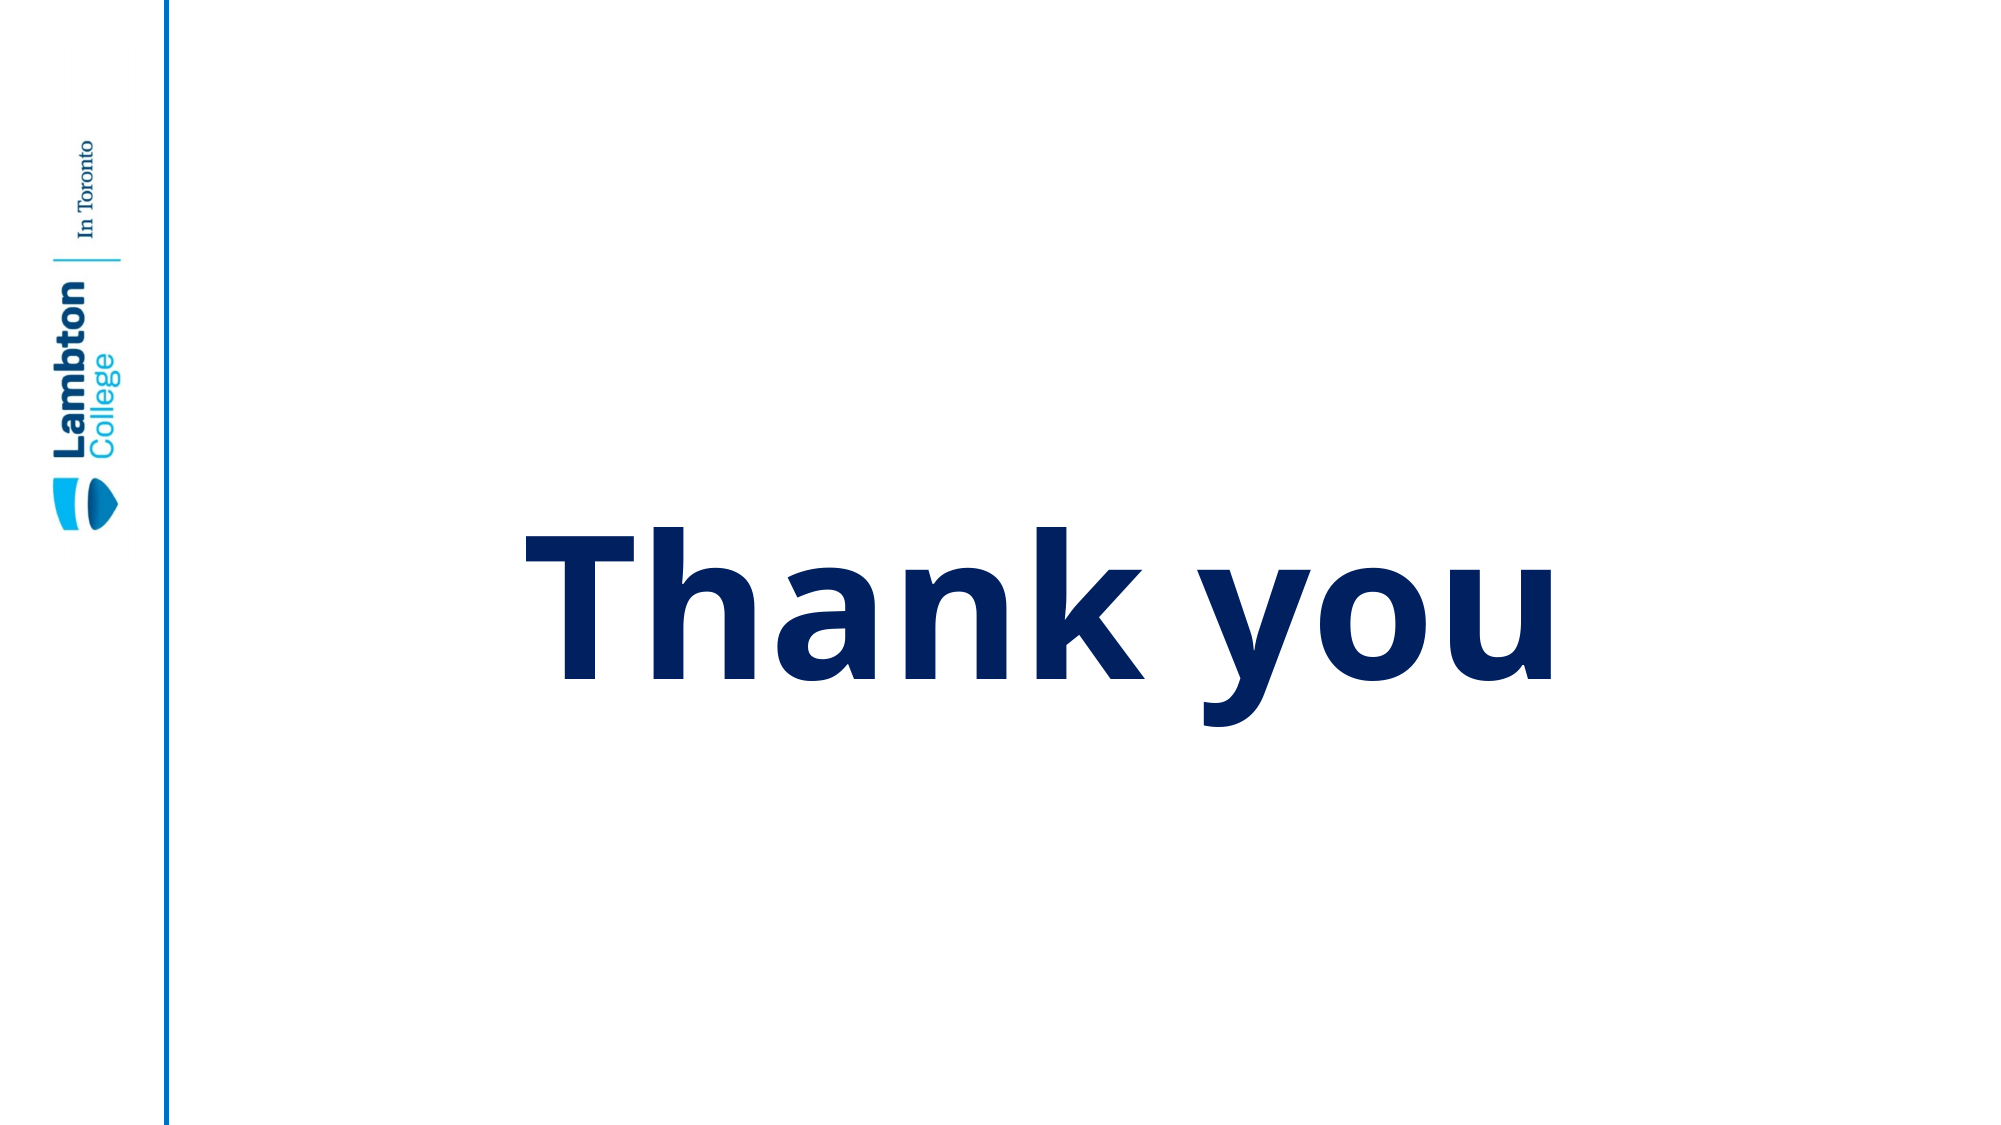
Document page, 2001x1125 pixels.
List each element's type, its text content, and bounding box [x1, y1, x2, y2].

subtitle Thank you [432, 351, 2000, 1125]
picture [23, 43, 150, 563]
